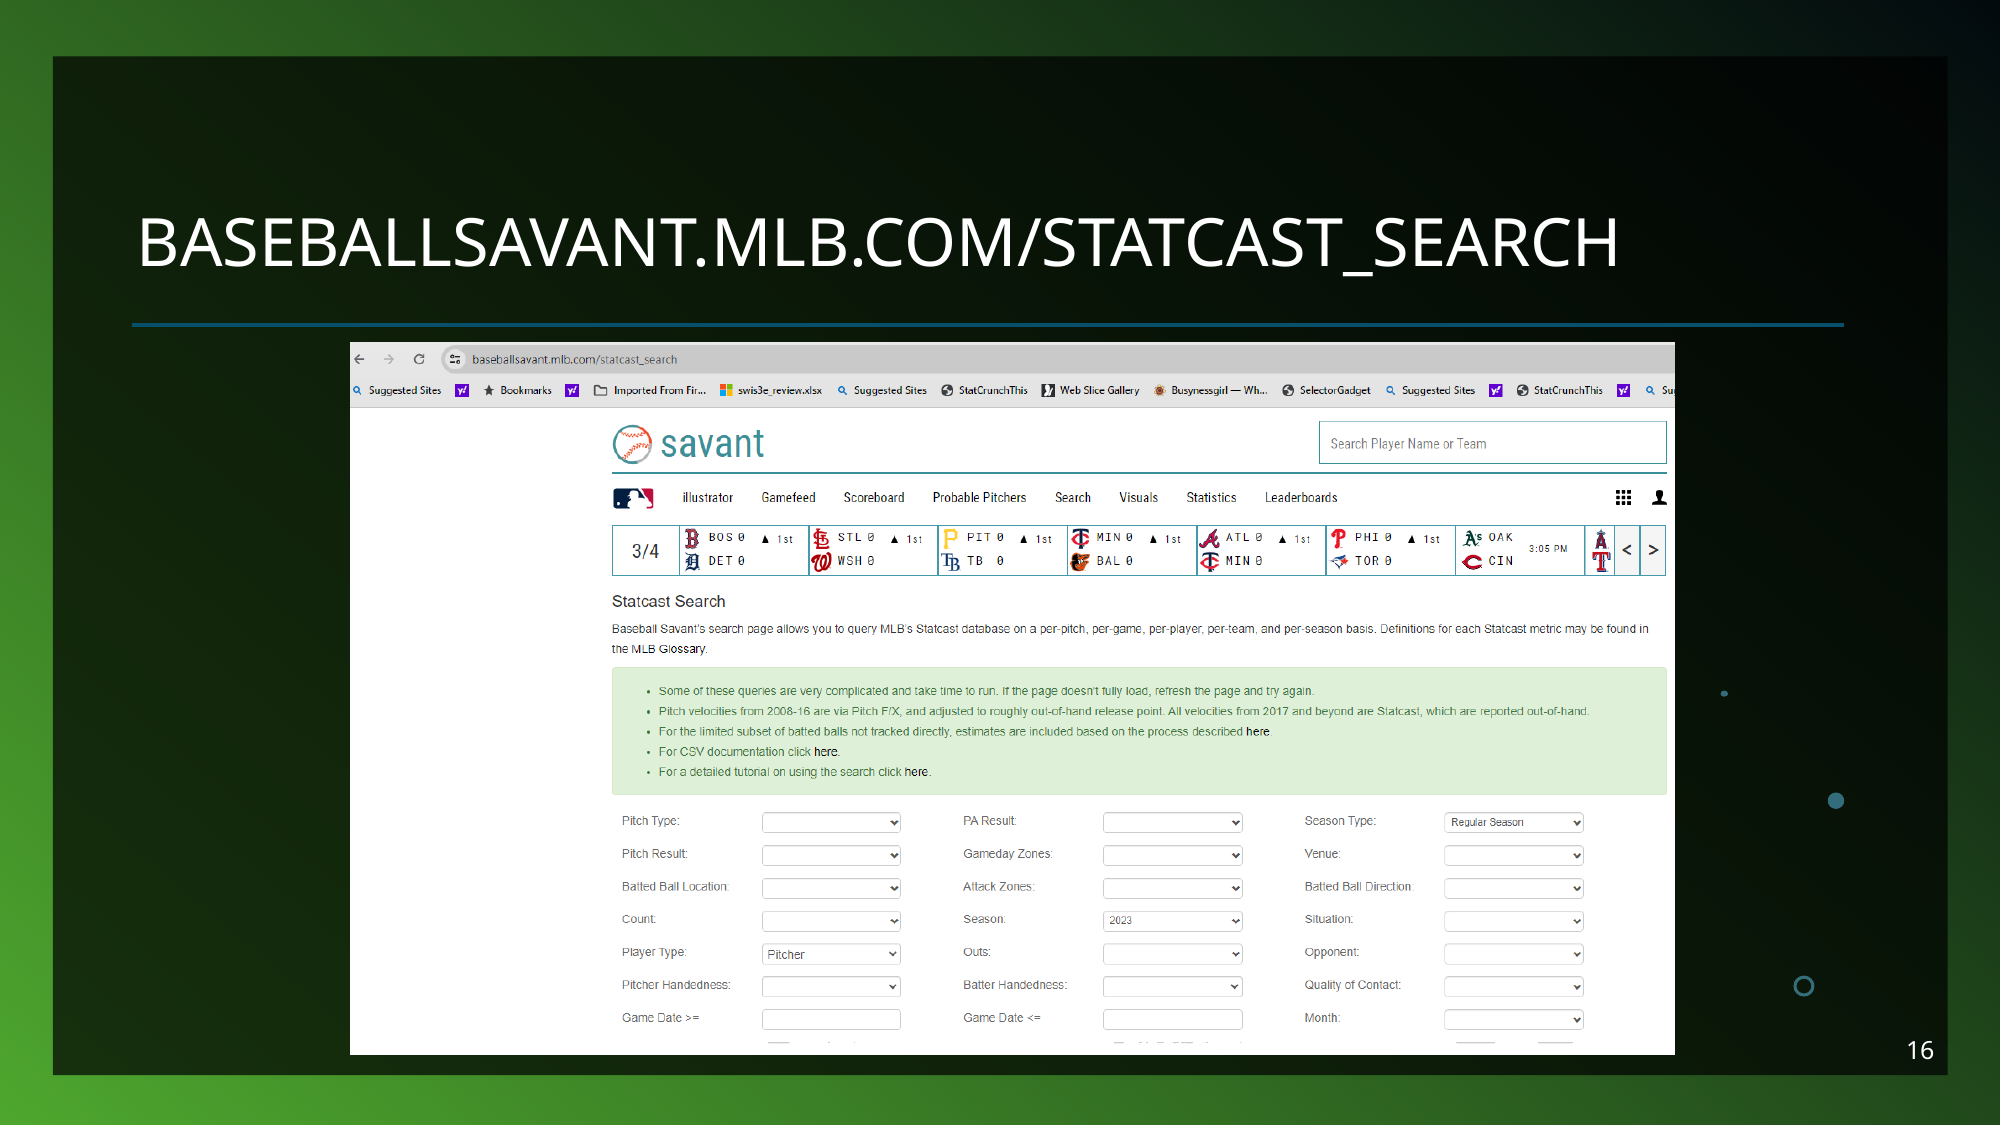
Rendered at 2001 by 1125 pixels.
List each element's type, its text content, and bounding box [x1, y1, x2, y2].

title Baseballsavant.mlb.com/statcast_Search [121, 70, 1845, 289]
picture [349, 342, 1675, 1055]
slide_number 16 [1499, 1021, 1950, 1082]
